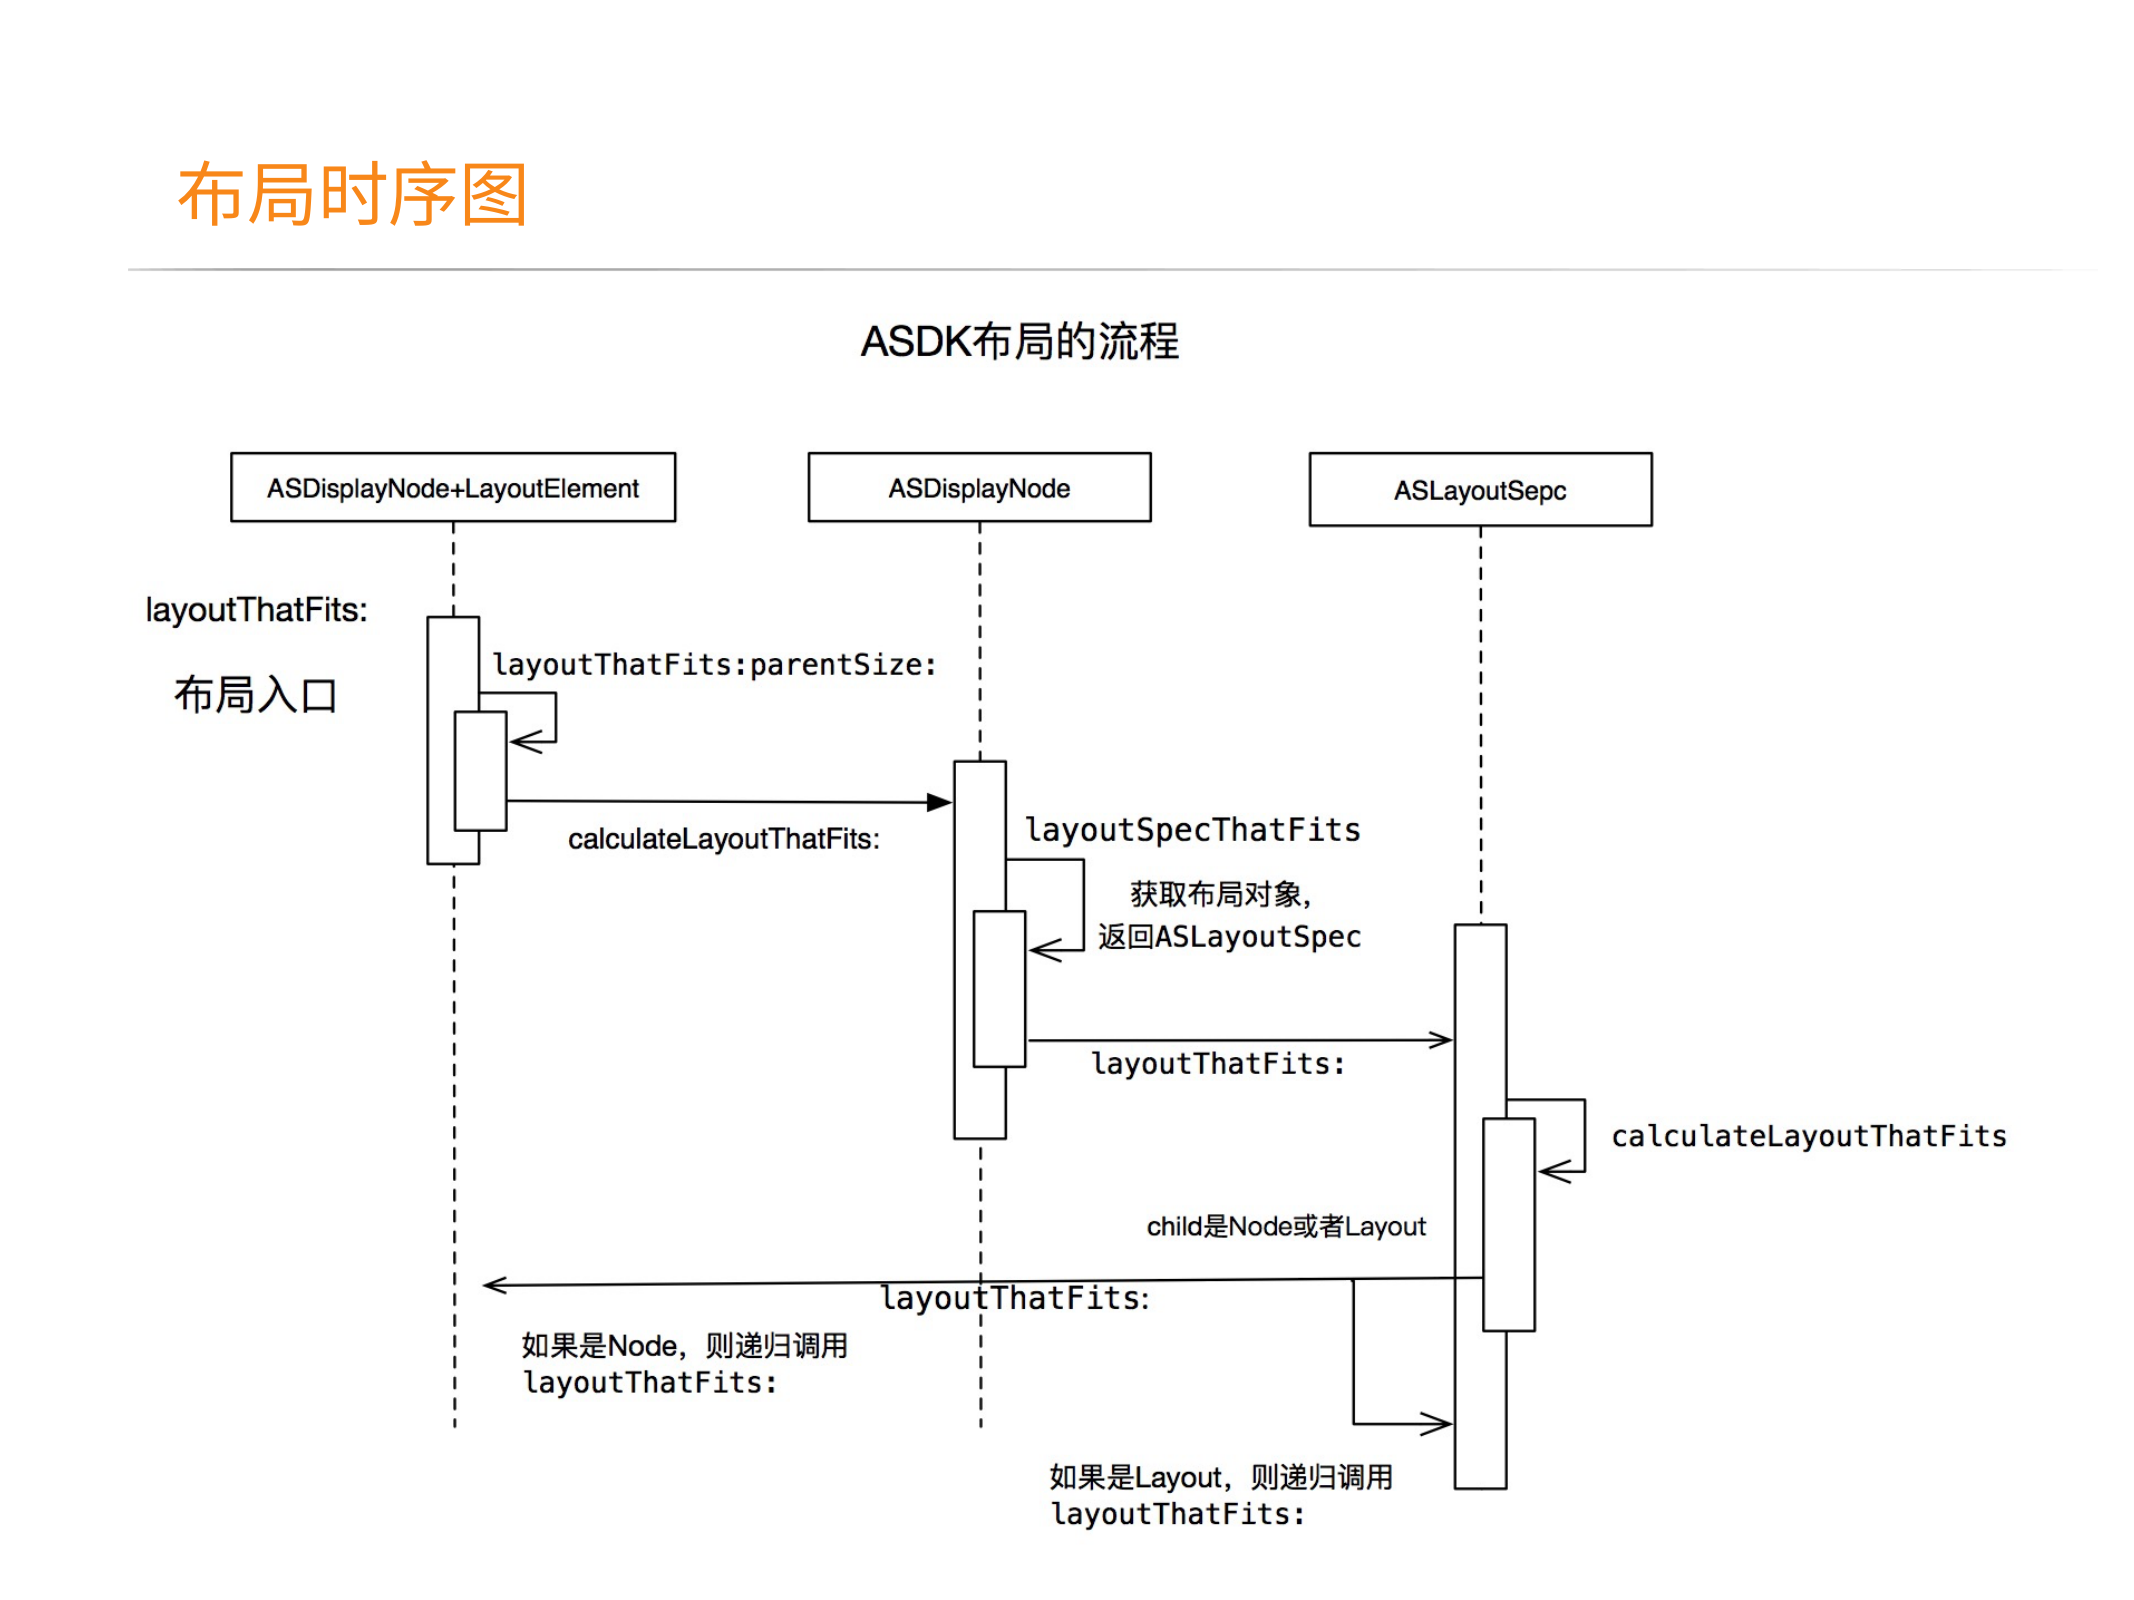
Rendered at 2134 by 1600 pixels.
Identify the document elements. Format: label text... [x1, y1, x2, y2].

picture [5, 278, 2121, 1600]
title 布局时序图 [172, 137, 1955, 240]
picture [128, 268, 2098, 273]
